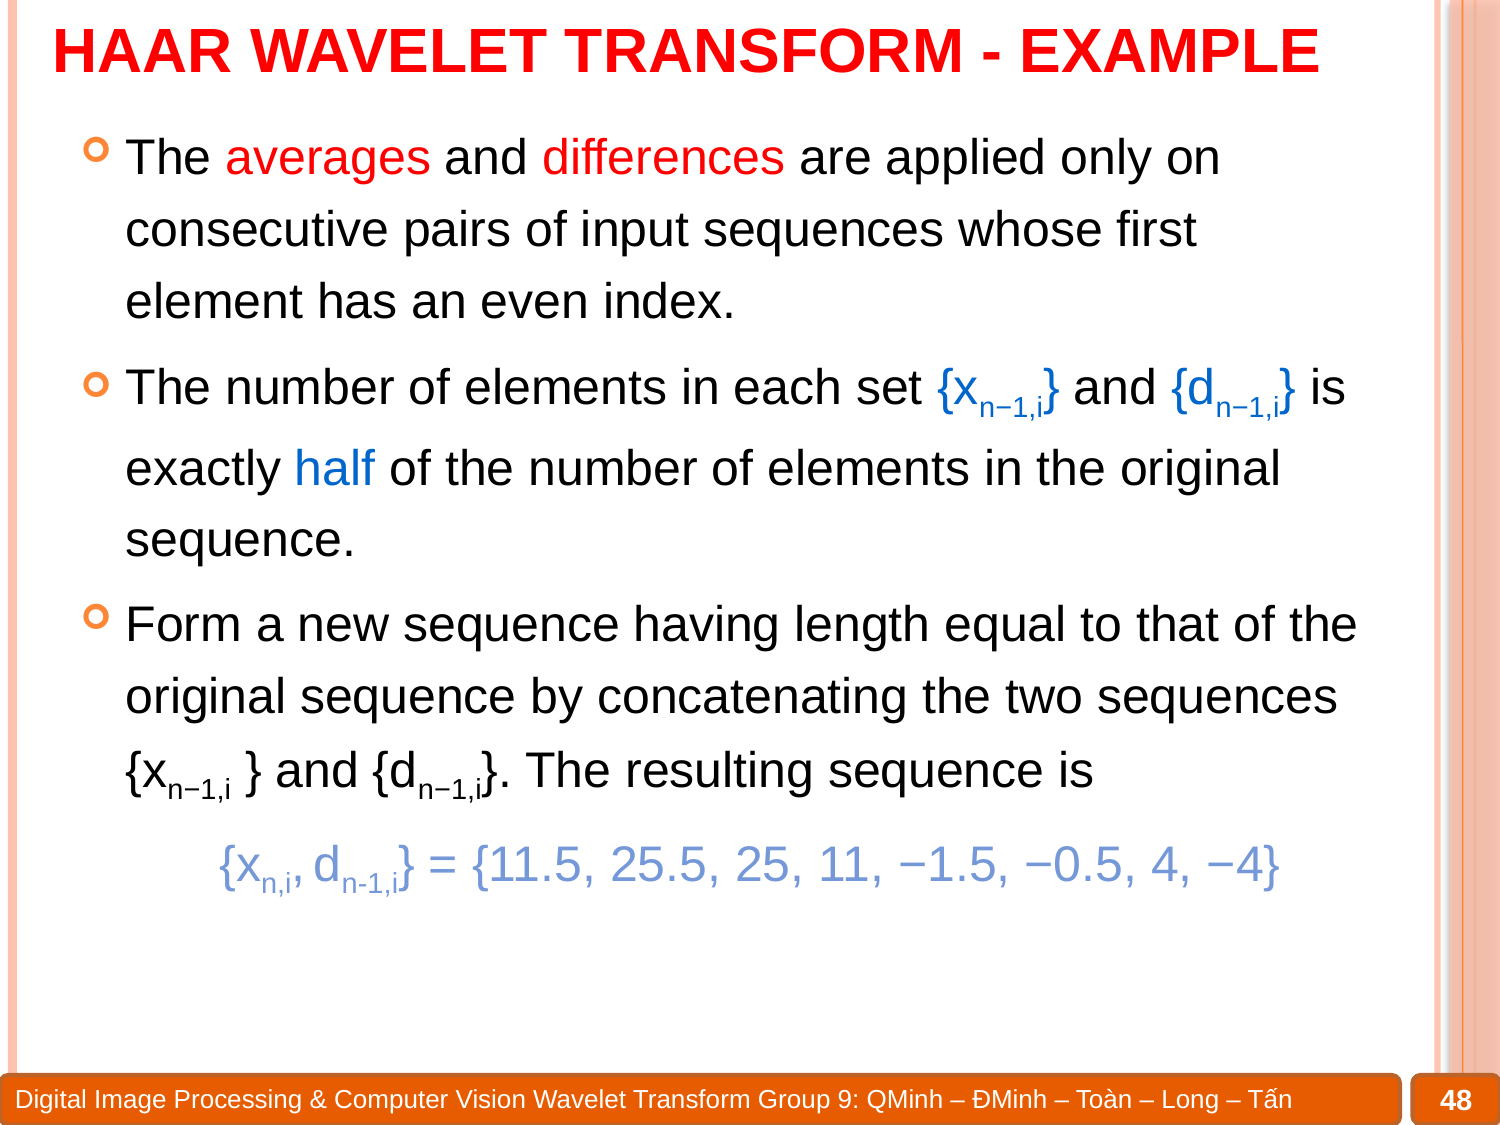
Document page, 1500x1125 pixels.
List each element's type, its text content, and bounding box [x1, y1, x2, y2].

title Haar Wavelet Transform - Example [37, 12, 1425, 93]
slide_number 48 [1412, 1074, 1500, 1123]
list The averages and differences are applied only on consecutive pairs of input sequences whose first element has an even index. The number of elements in each set {xn−1,i} and {dn−1,i} is exactly half of the number of elements in the original sequence. Form a new sequence having length equal to that of the original sequence by concatenating the two sequences {xn−1,i } and {dn−1,i}. The resulting sequence is {xn,i, dn-1,i} = {11.5, 25.5, 25, 11, −1.5, −0.5, 4, −4} [65, 105, 1391, 1018]
